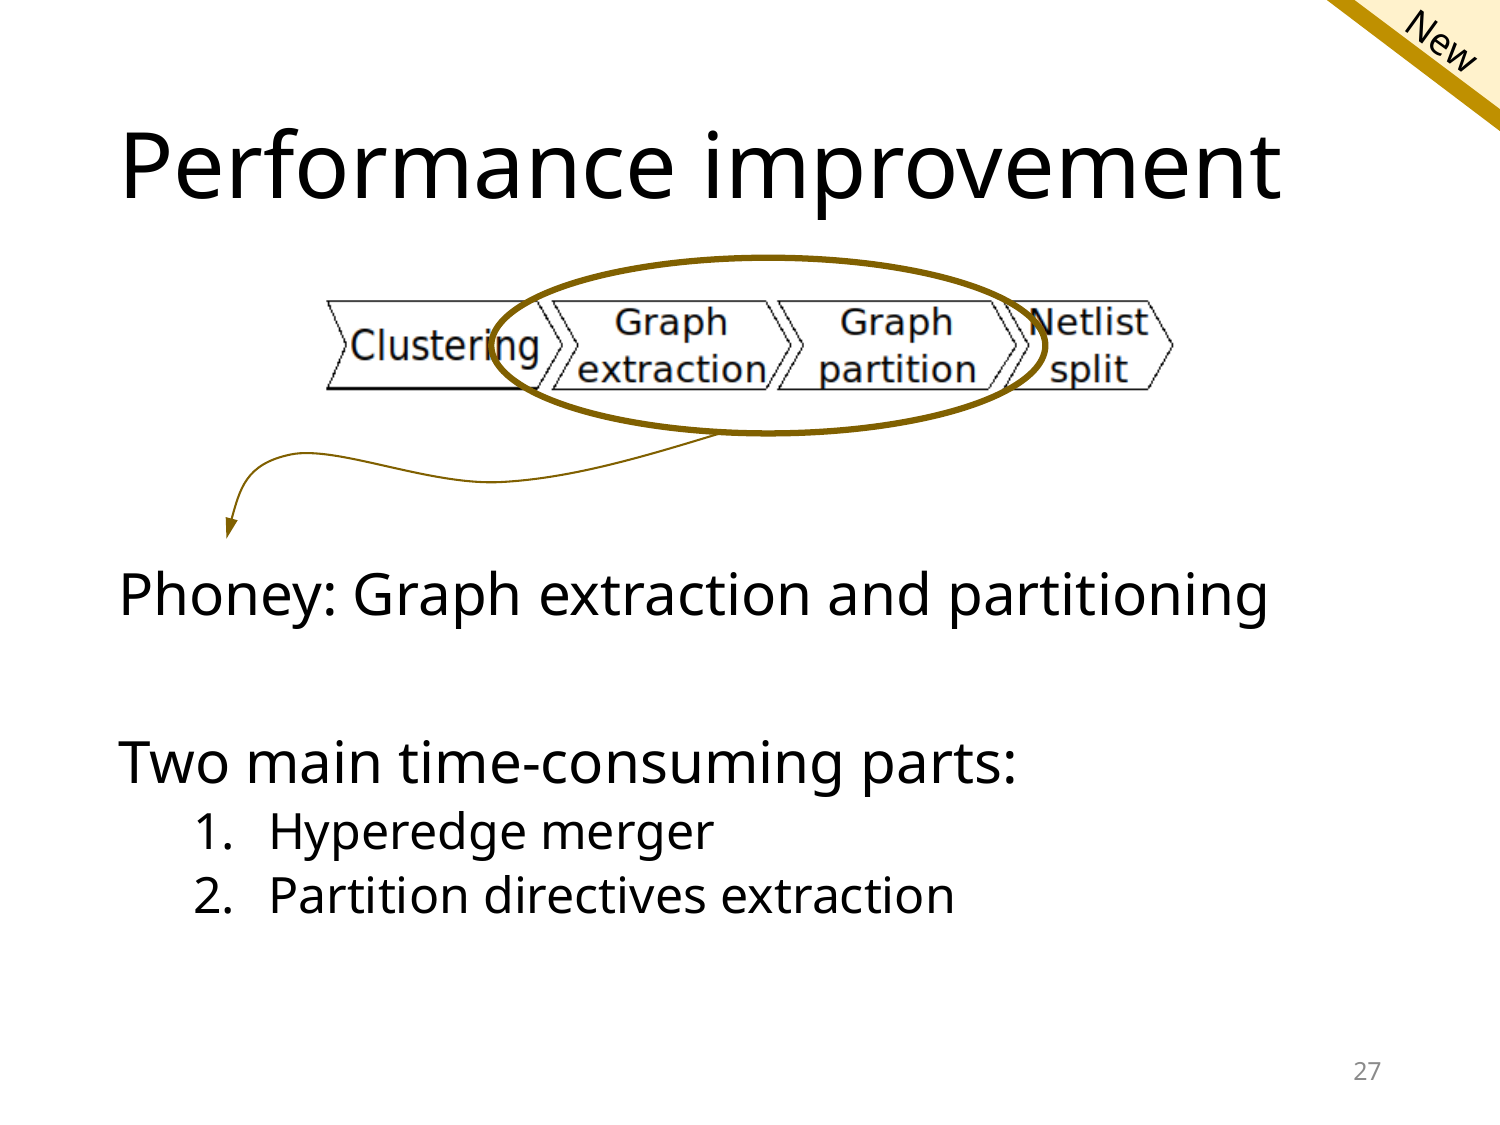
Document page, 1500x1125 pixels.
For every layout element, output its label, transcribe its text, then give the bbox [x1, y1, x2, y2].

title Performance improvement [103, 59, 1397, 278]
slide_number 27 [1059, 1042, 1397, 1103]
text_box [531, 256, 1006, 299]
list Phoney: Graph extraction and partitioning Two main time-consuming parts: Hyperedge merger Partition directives extraction [103, 299, 1397, 1014]
text_box [225, 432, 722, 539]
text_box [530, 392, 1006, 435]
picture [325, 299, 1175, 392]
